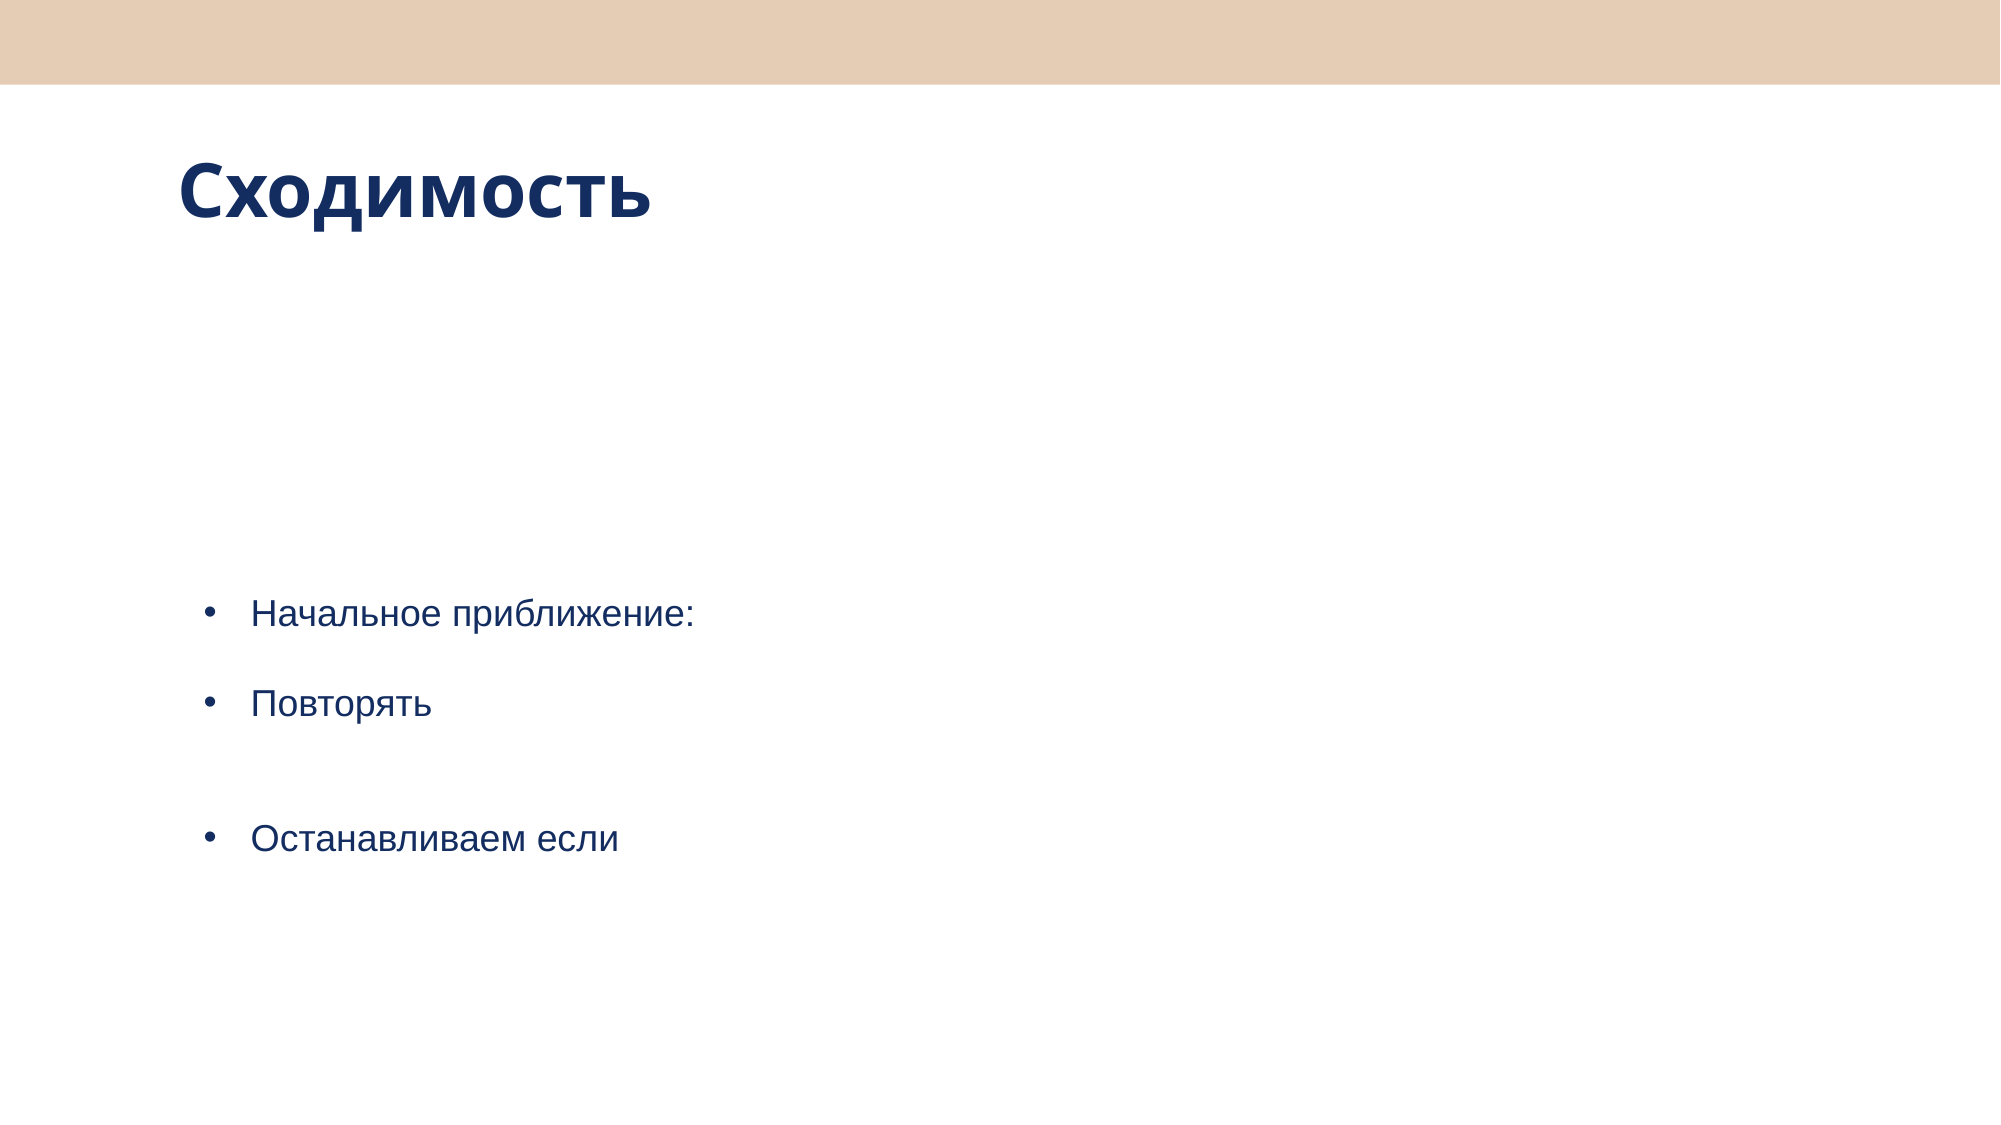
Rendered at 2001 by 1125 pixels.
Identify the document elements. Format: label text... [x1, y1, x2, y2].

text_box Сходимость [162, 84, 1888, 303]
